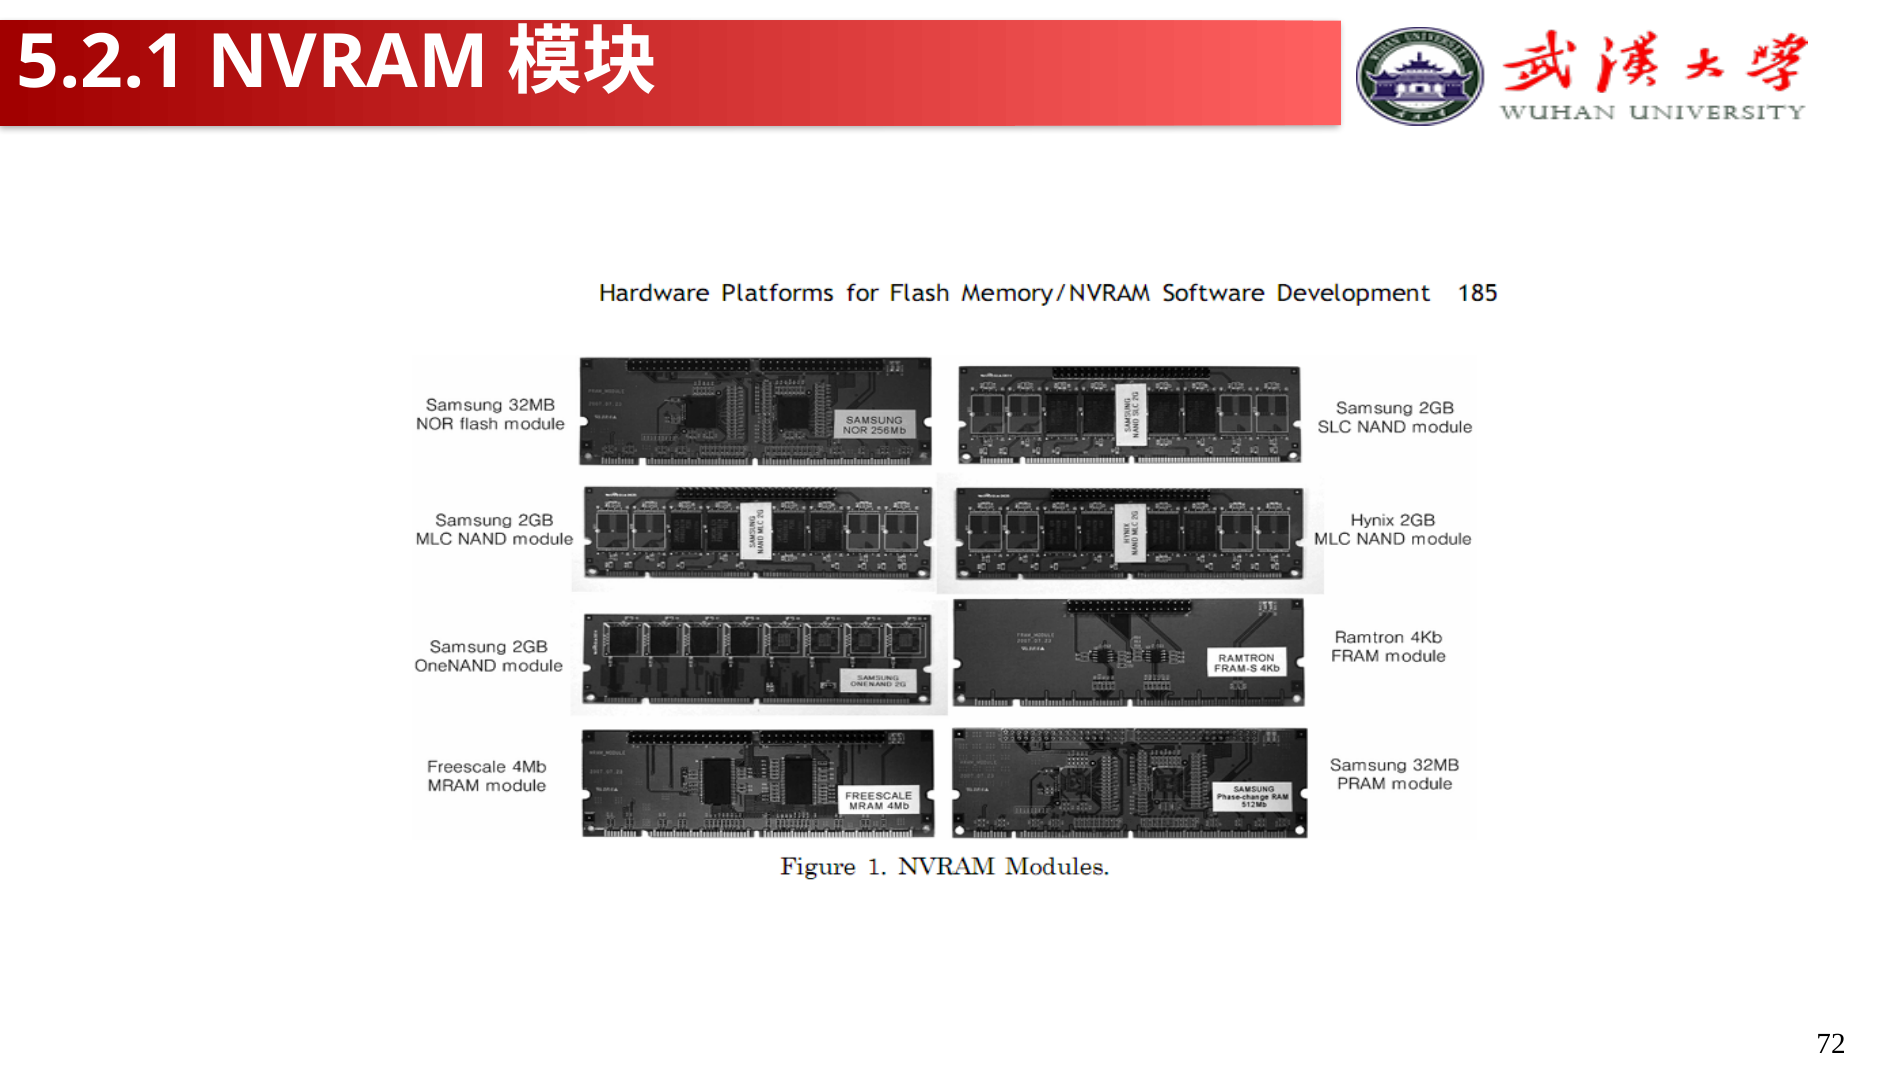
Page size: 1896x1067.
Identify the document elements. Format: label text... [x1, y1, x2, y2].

title 5.2.1 NVRAM模块 [16, 12, 1880, 102]
picture [1356, 102, 1808, 126]
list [366, 260, 1517, 889]
